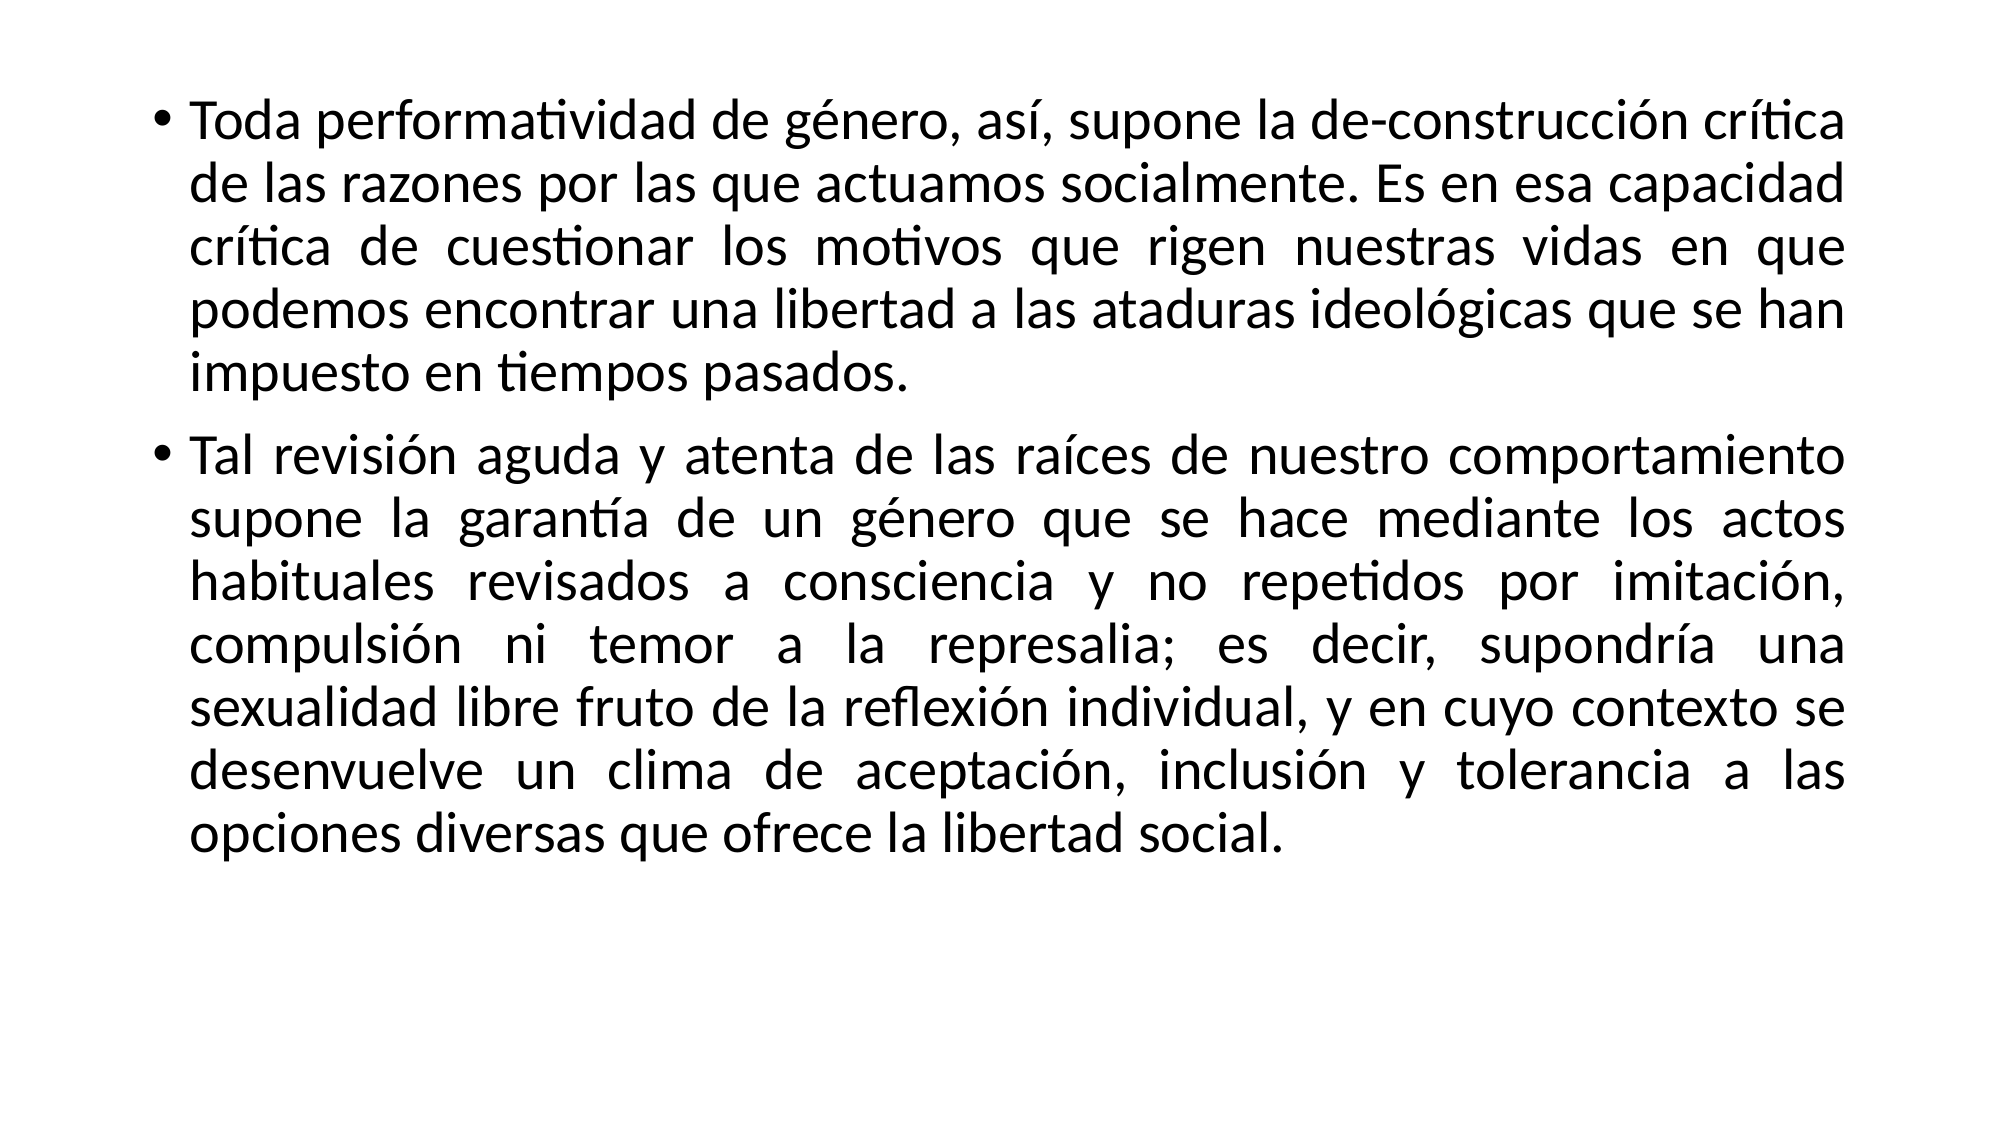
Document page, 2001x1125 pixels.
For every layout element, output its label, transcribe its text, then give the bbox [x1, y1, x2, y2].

list Toda performatividad de género, así, supone la de-construcción crítica de las razones por las que actuamos socialmente. Es en esa capacidad crítica de cuestionar los motivos que rigen nuestras vidas en que podemos encontrar una libertad a las ataduras ideológicas que se han impuesto en tiempos pasados. Tal revisión aguda y atenta de las raíces de nuestro comportamiento supone la garantía de un género que se hace mediante los actos habituales revisados a consciencia y no repetidos por imitación, compulsión ni temor a la represalia; es decir, supondría una sexualidad libre fruto de la reflexión individual, y en cuyo contexto se desenvuelve un clima de aceptación, inclusión y tolerancia a las opciones diversas que ofrece la libertad social. [137, 81, 1863, 1040]
